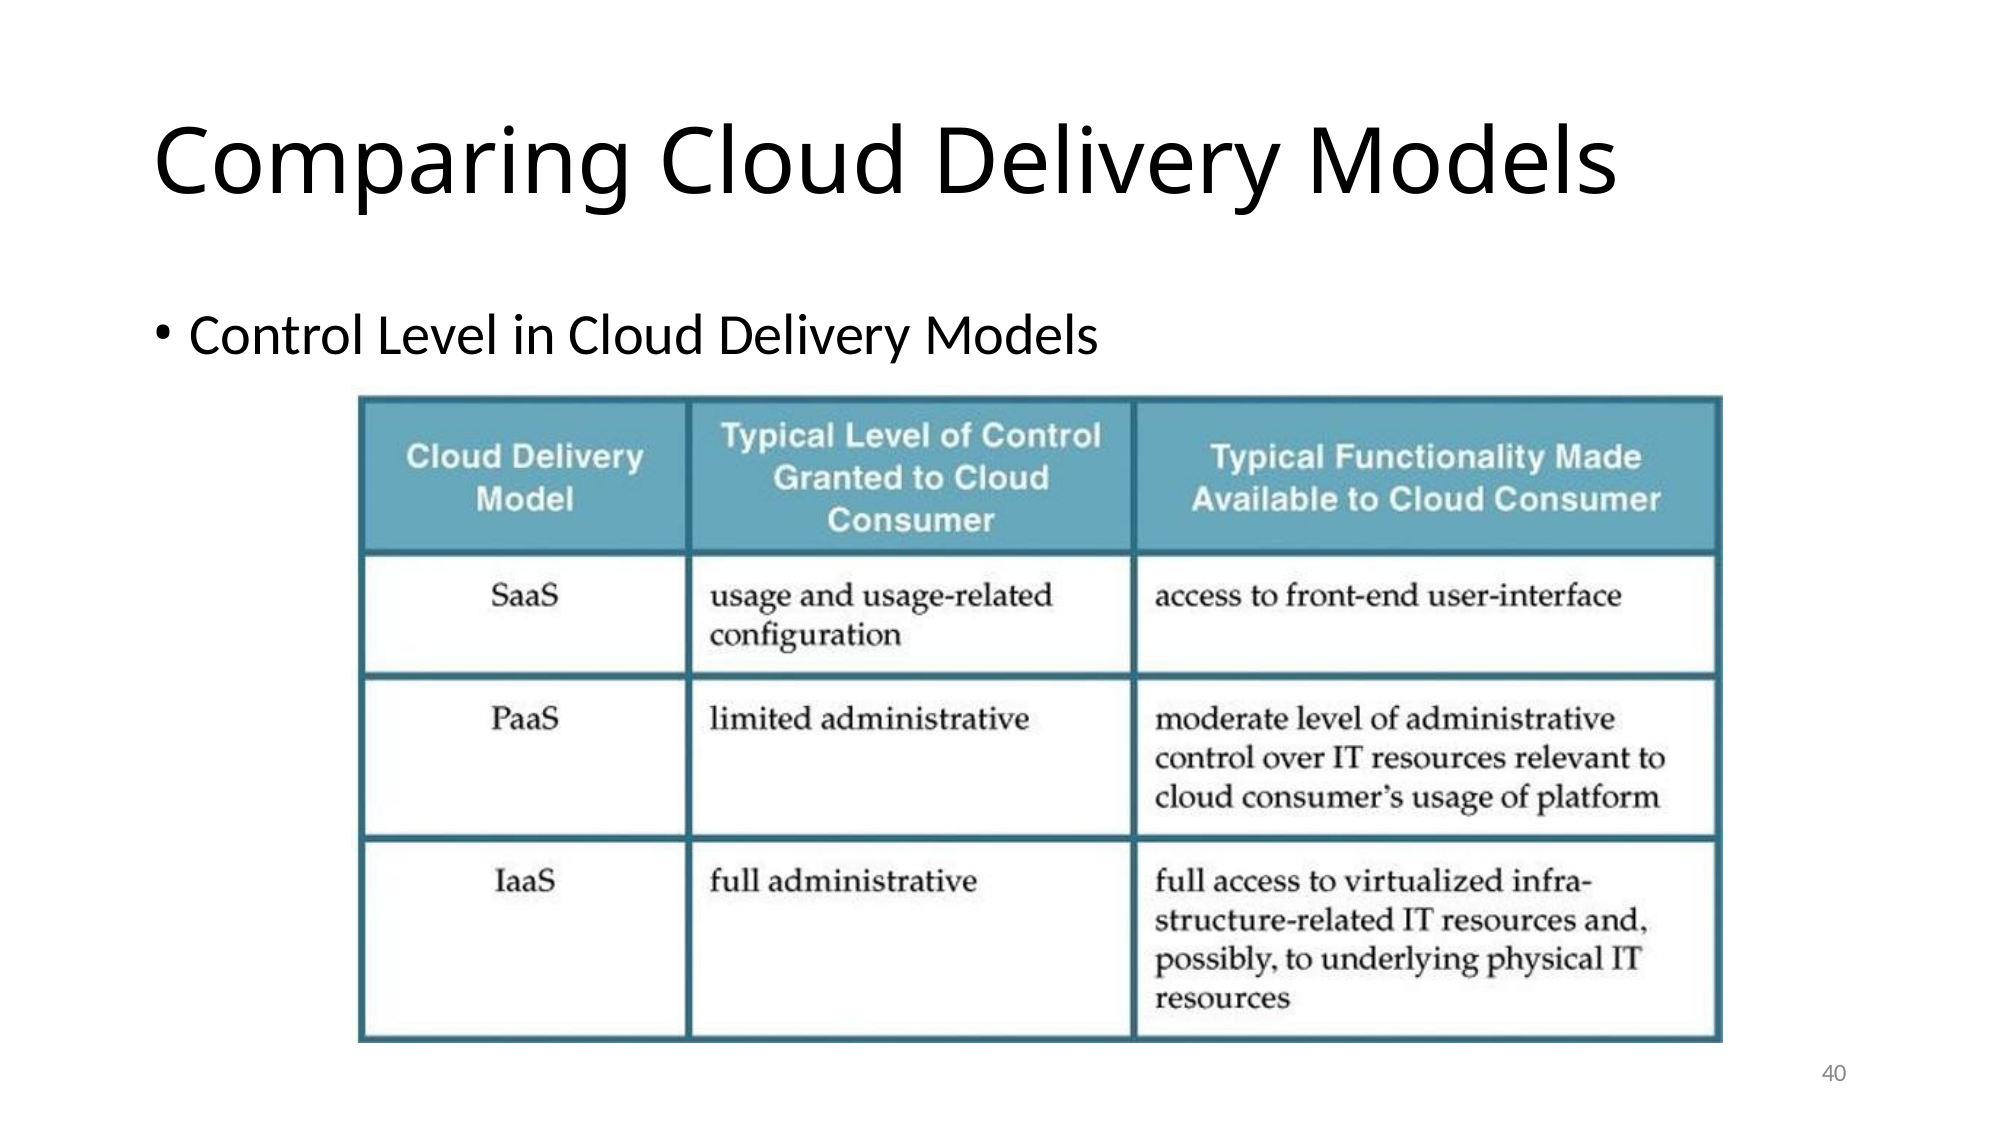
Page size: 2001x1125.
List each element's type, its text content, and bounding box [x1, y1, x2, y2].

picture [351, 385, 1724, 1043]
slide_number 40 [1819, 1060, 1856, 1125]
text_box Control Level in Cloud Delivery Models [150, 294, 1106, 367]
title Comparing Cloud Delivery Models [150, 100, 1799, 291]
